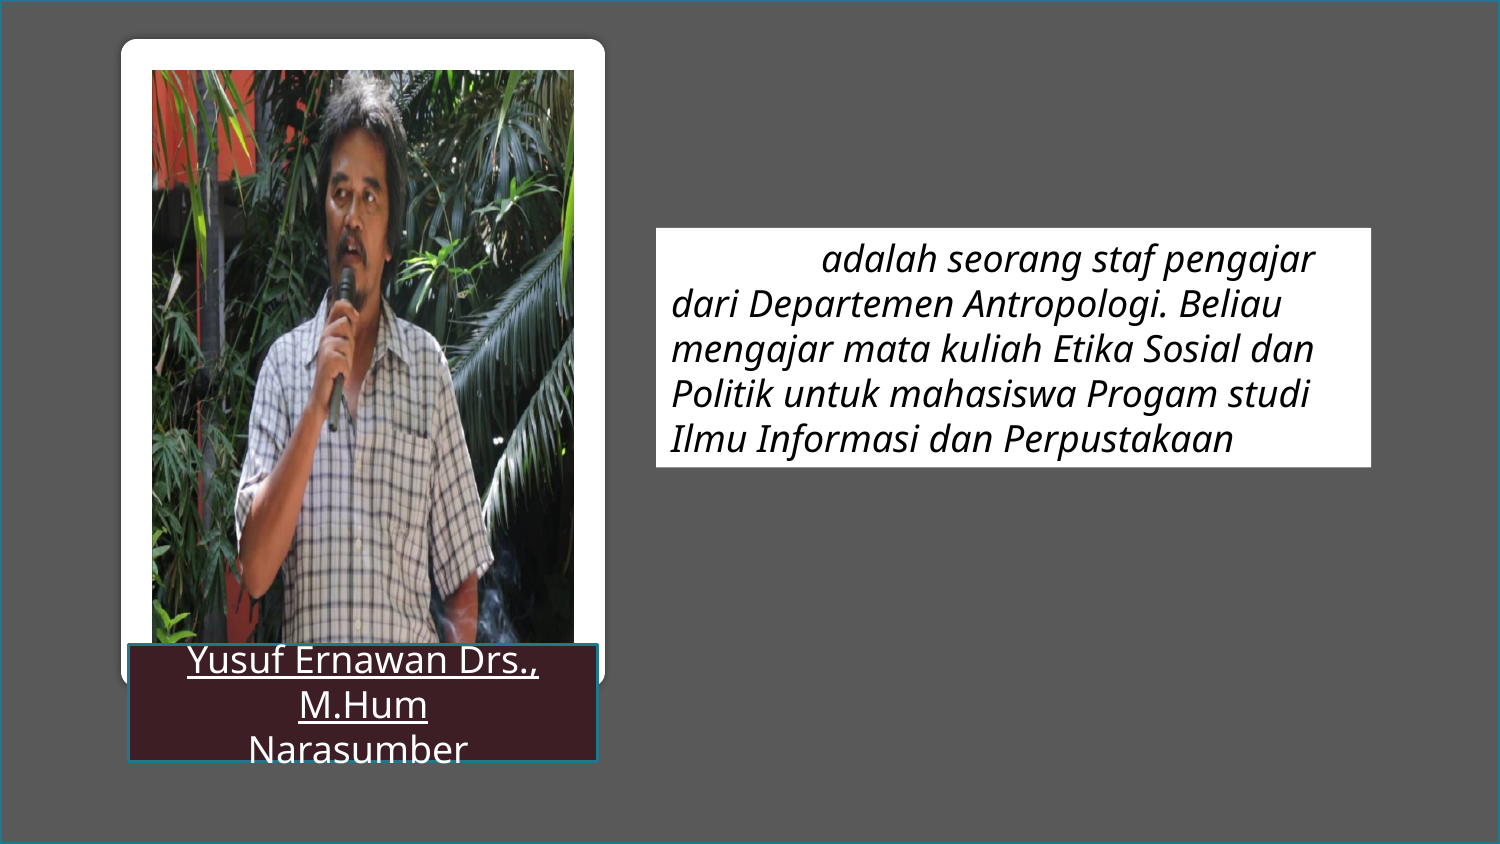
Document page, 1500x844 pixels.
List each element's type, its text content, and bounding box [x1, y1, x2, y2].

picture [151, 69, 575, 657]
text_box [0, 0, 1500, 844]
text_box Yusuf Ernawan Drs., M.Hum Narasumber [127, 643, 599, 763]
text_box adalah seorang staf pengajar dari Departemen Antropologi. Beliau mengajar mata kuliah Etika Sosial dan Politik untuk mahasiswa Progam studi Ilmu Informasi dan Perpustakaan [656, 227, 1372, 468]
